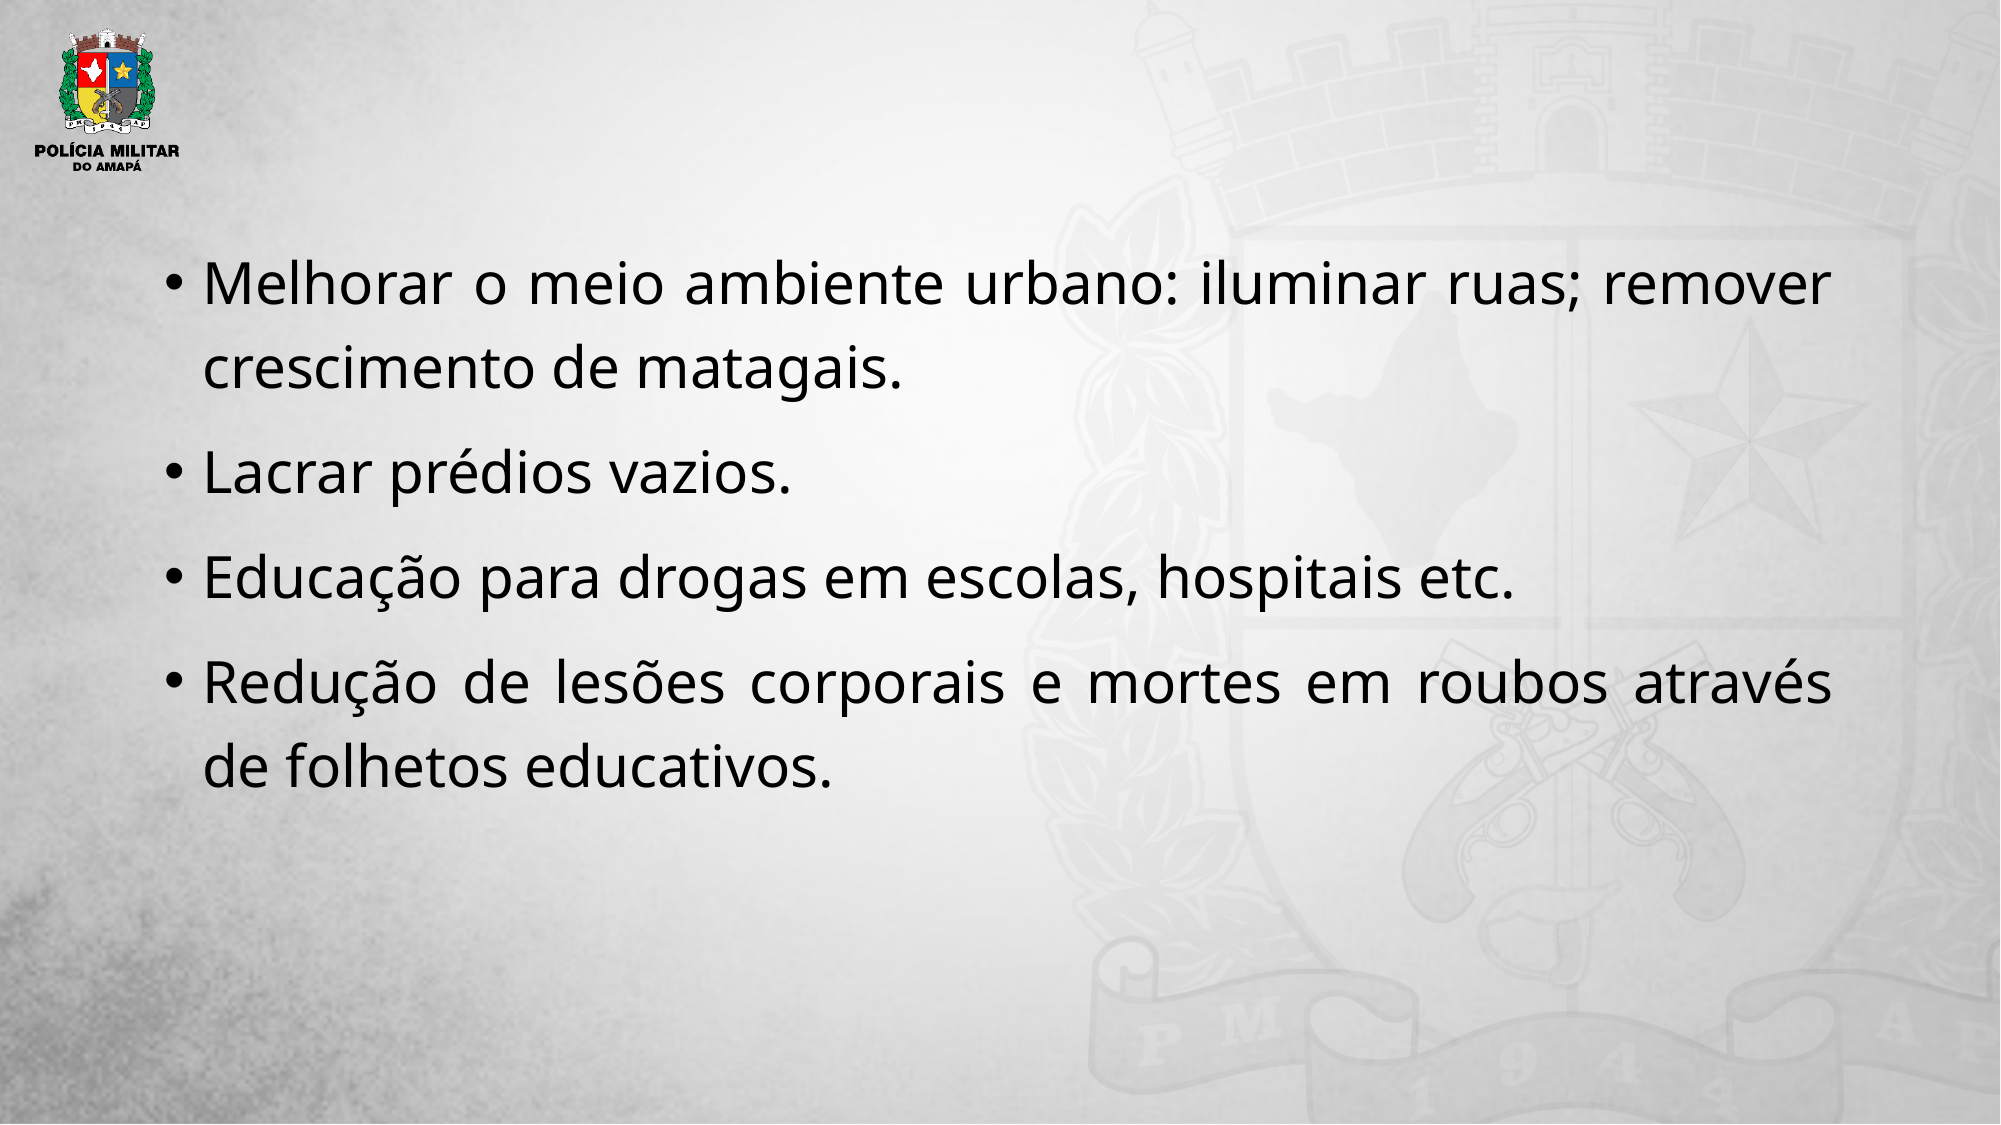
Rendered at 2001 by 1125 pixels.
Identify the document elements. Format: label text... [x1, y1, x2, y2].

list Melhorar o meio ambiente urbano: iluminar ruas; remover crescimento de matagais. Lacrar prédios vazios. Educação para drogas em escolas, hospitais etc. Redução de lesões corporais e mortes em roubos através de folhetos educativos. [149, 224, 1849, 950]
picture [0, 0, 2001, 1125]
